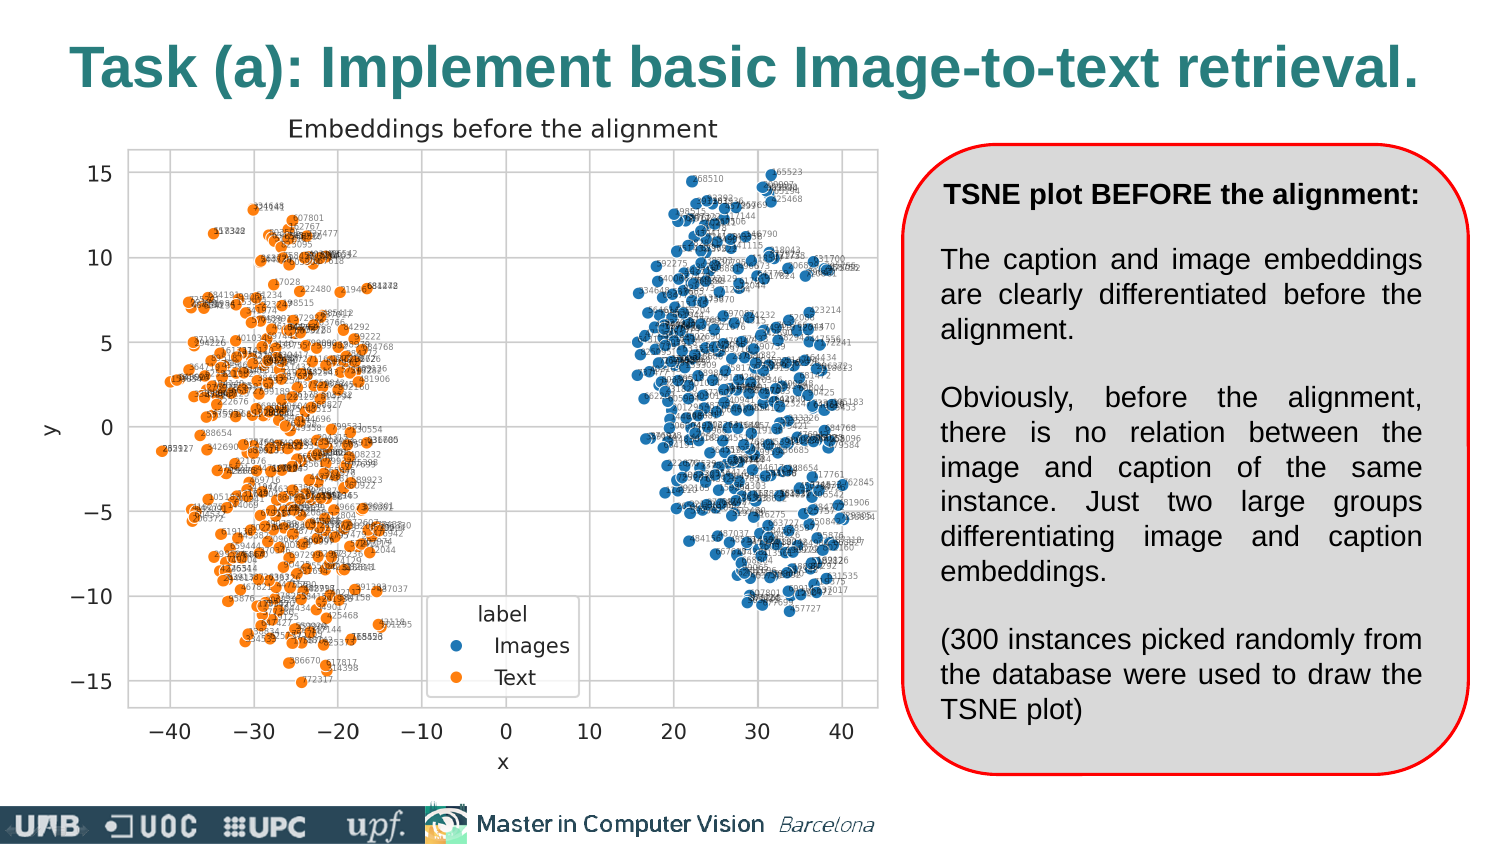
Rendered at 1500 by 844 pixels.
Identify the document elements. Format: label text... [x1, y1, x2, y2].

title Task (a): Implement basic Image-to-text retrieval. [54, 24, 1446, 104]
list TSNE plot BEFORE the alignment: The caption and image embeddings are clearly differentiated before the alignment. Obviously, before the alignment, there is no relation between the image and caption of the same instance. Just two large groups differentiating image and caption embeddings. (300 instances picked randomly from the database were used to draw the TSNE plot) [925, 125, 1439, 735]
text_box [902, 170, 1469, 775]
picture [0, 799, 882, 844]
picture [24, 102, 892, 788]
